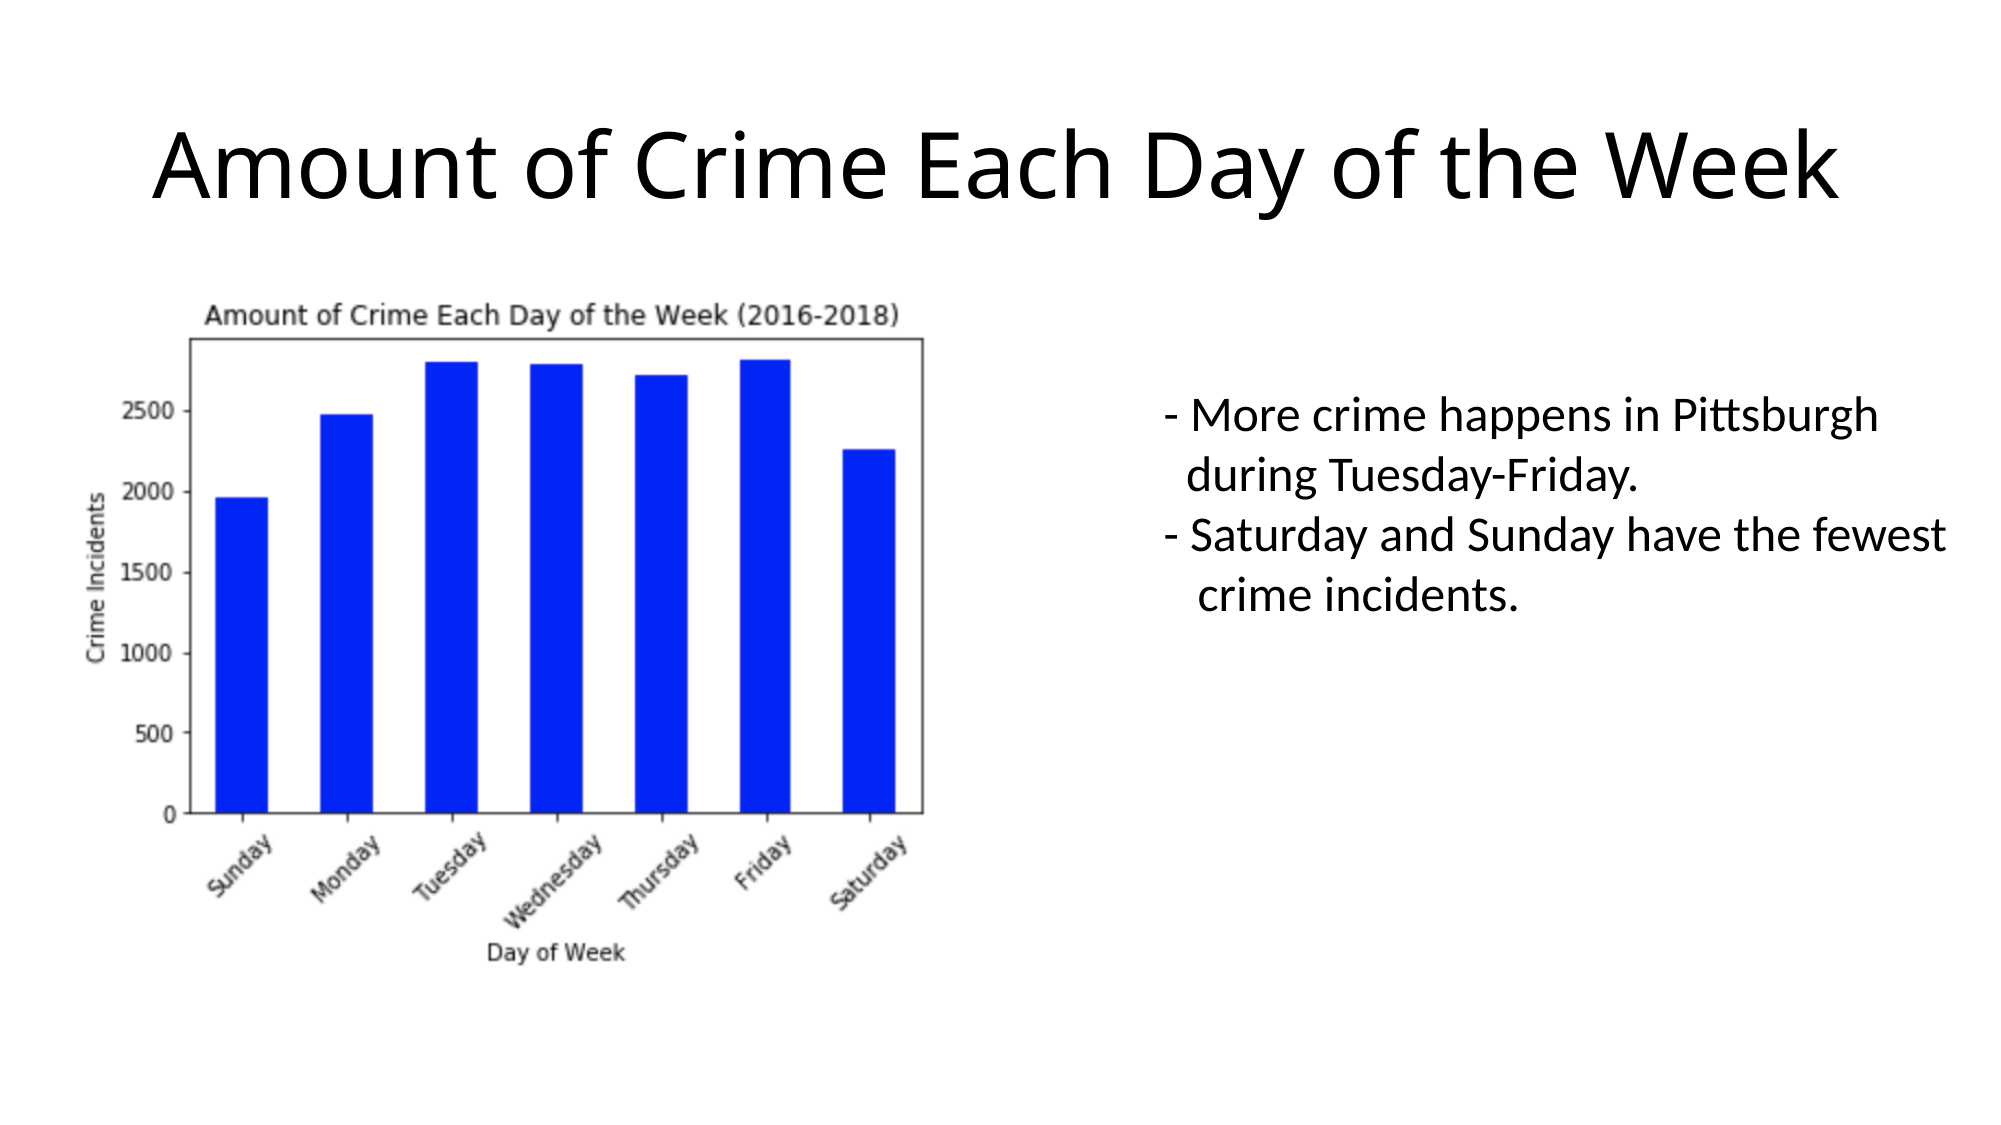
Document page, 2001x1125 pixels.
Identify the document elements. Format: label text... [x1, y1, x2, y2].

text_box - More crime happens in Pittsburgh during Tuesday-Friday. - Saturday and Sunday have the fewest crime incidents. [1148, 374, 1963, 629]
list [33, 291, 1045, 1000]
title Amount of Crime Each Day of the Week [137, 59, 1863, 278]
